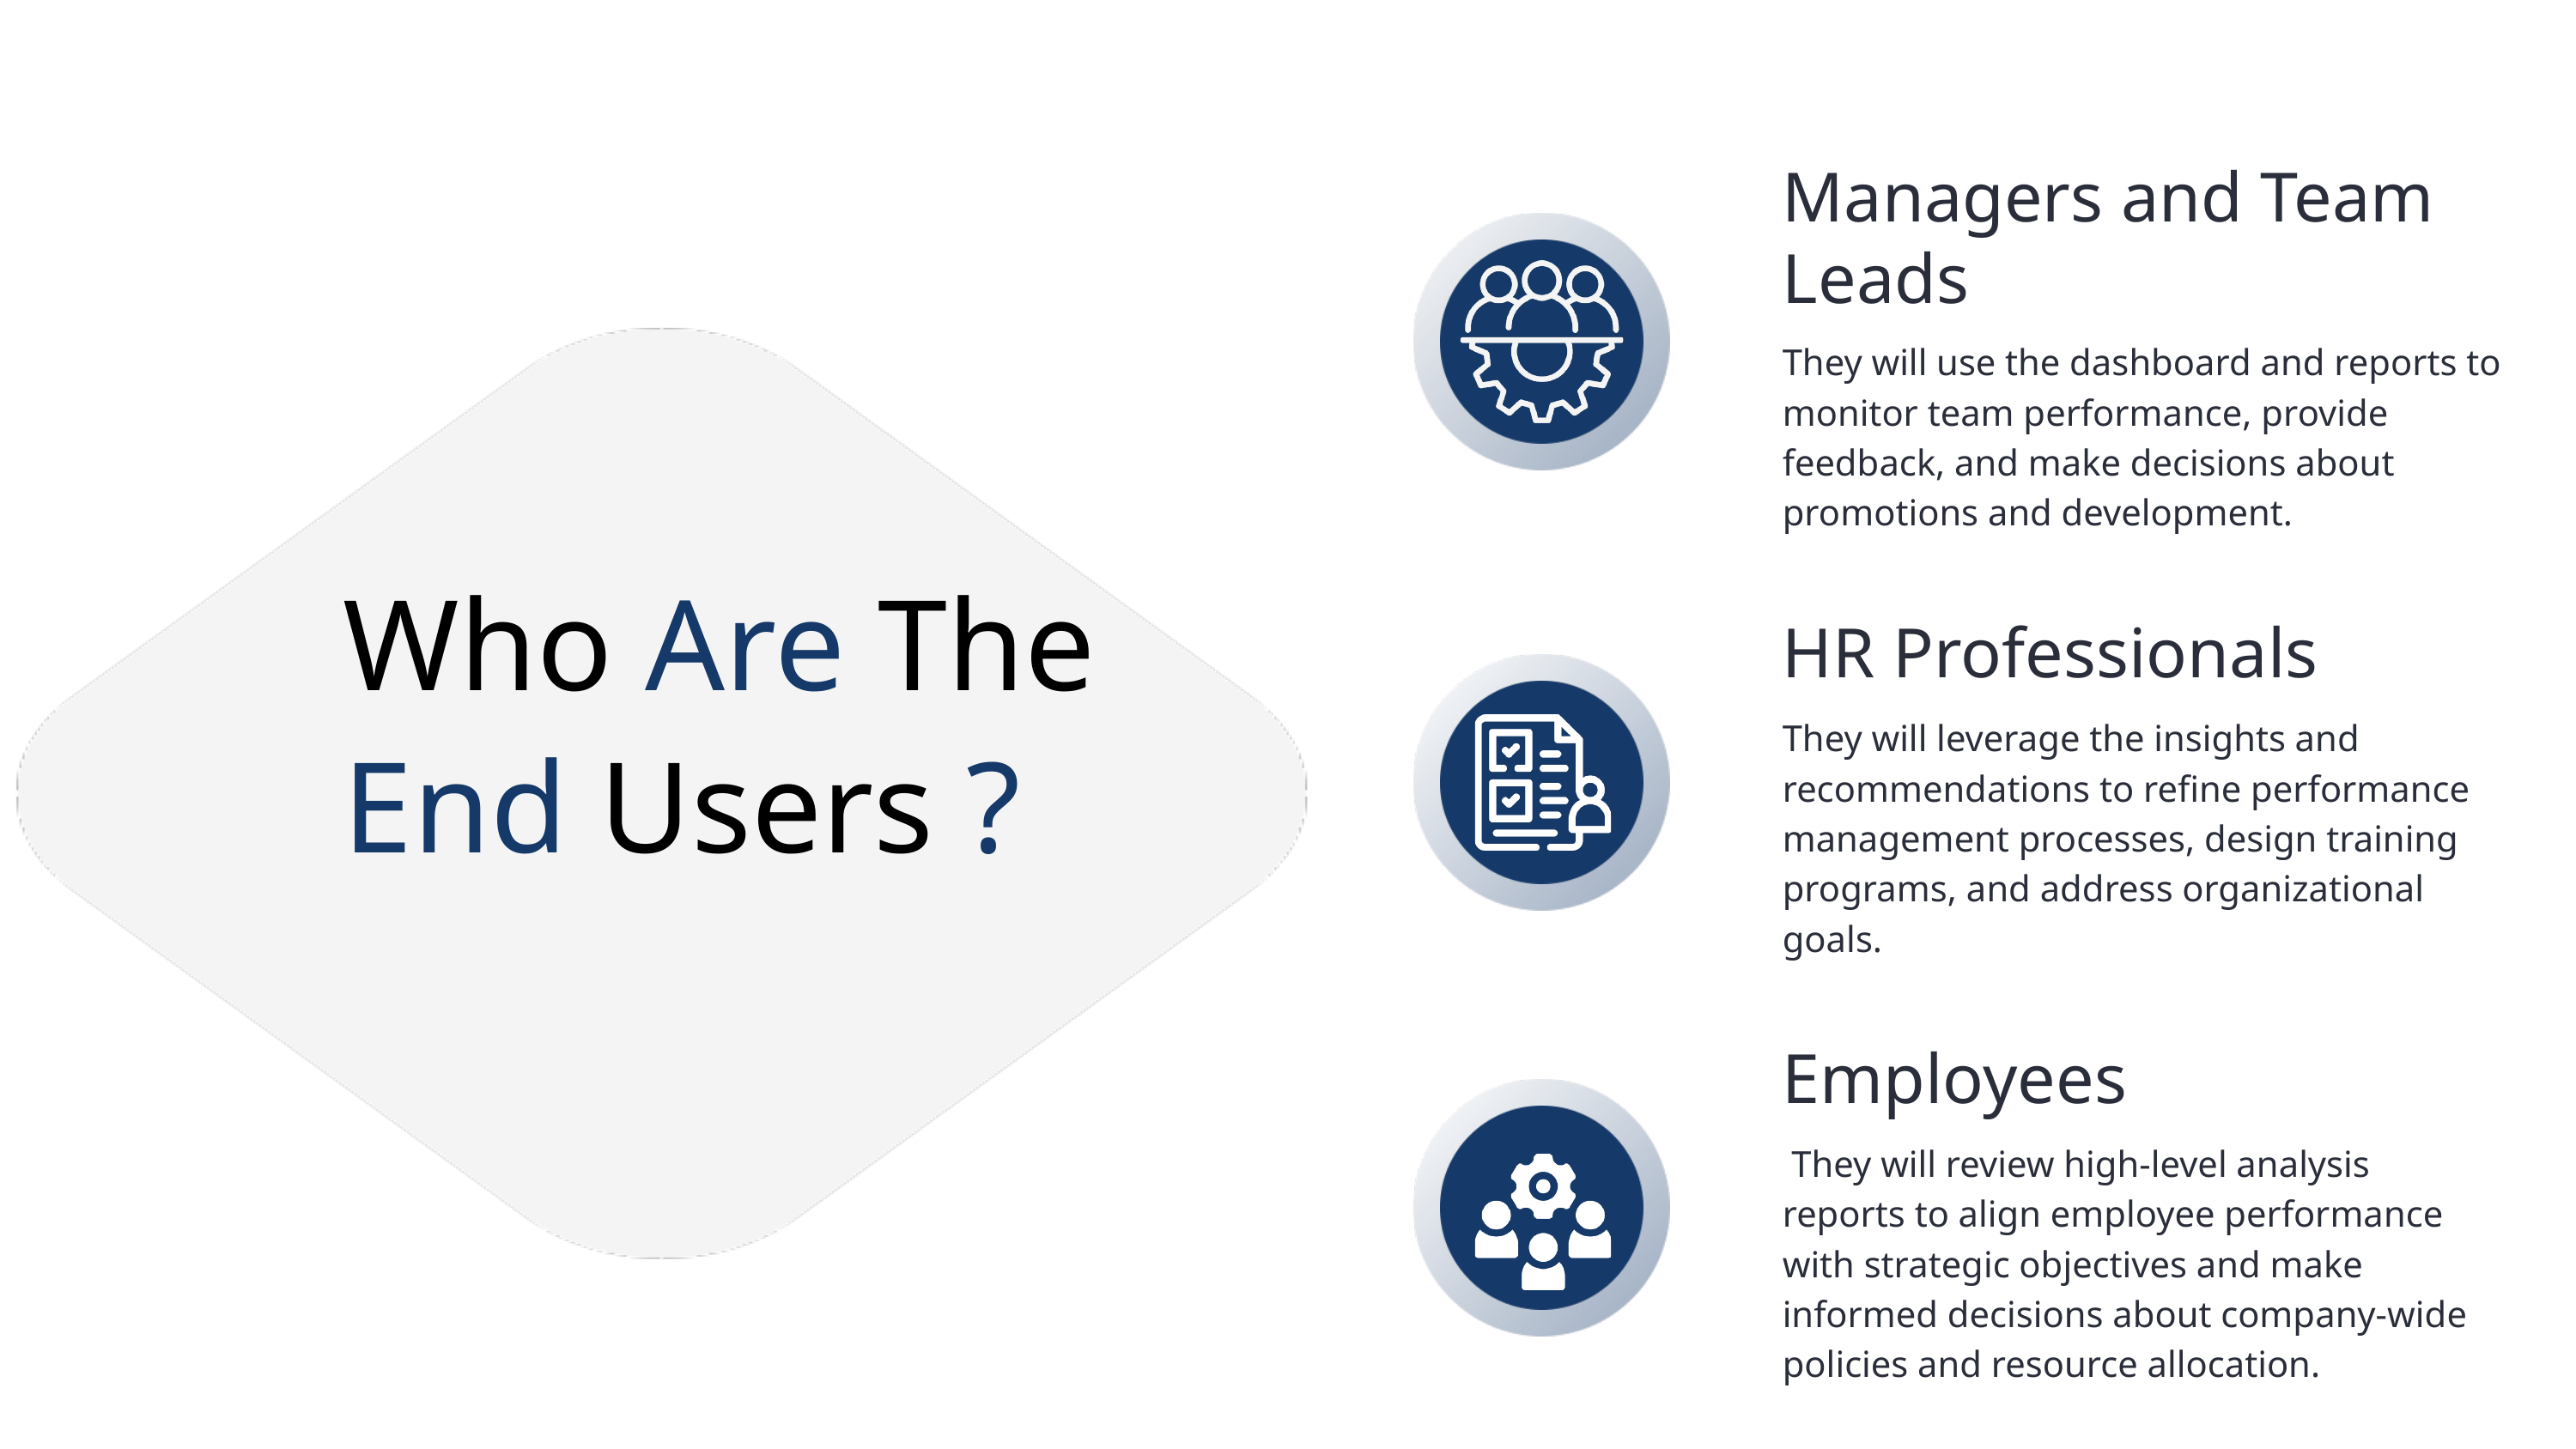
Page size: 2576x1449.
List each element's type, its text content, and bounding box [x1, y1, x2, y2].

text_box [1460, 260, 1624, 423]
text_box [1782, 154, 2520, 530]
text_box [1782, 1035, 2480, 1381]
text_box [1474, 714, 1612, 851]
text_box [1782, 609, 2480, 955]
text_box [0, 316, 1326, 1272]
text_box [1474, 1154, 1612, 1290]
text_box [1440, 1106, 1643, 1310]
text_box [1440, 239, 1643, 444]
text_box [1413, 1079, 1670, 1337]
text_box [1413, 654, 1670, 911]
text_box [1413, 213, 1670, 470]
text_box [1440, 681, 1643, 884]
text_box Who Are The End Users ? [343, 552, 1123, 878]
